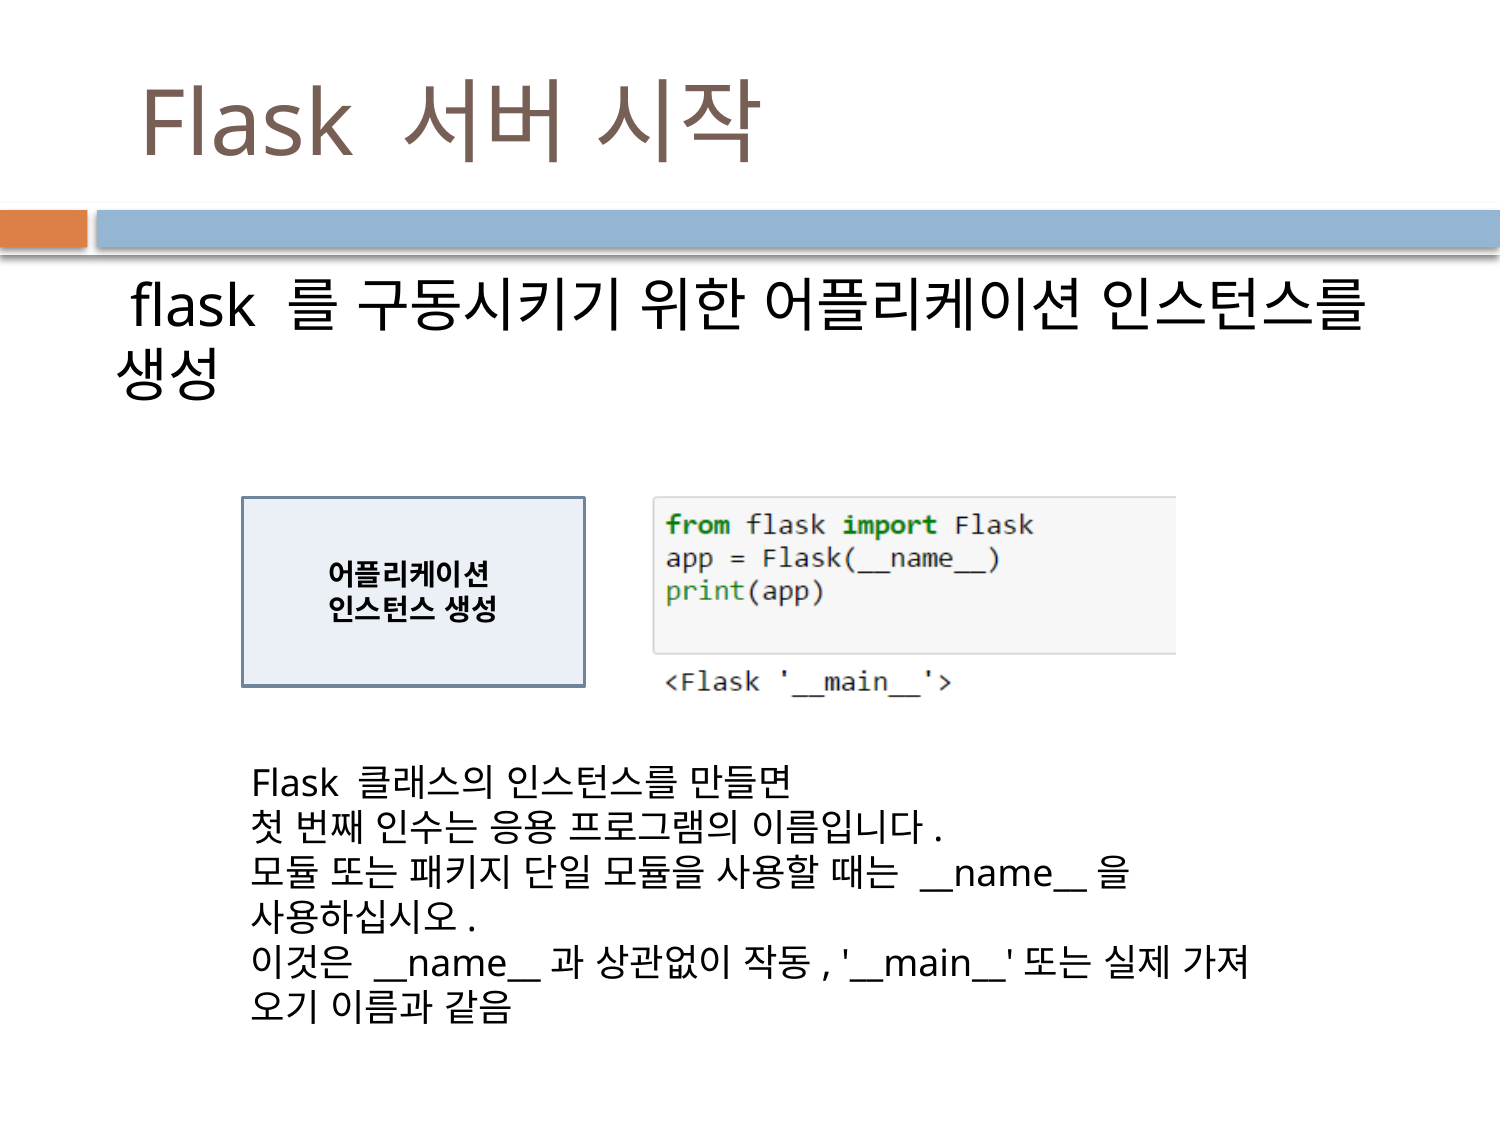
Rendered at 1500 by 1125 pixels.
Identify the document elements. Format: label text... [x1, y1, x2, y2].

text_box flask 를 구동시키기 위한 어플리케이션 인스턴스를 생성 [100, 261, 1412, 416]
picture [643, 495, 1176, 717]
text_box Flask 클래스의 인스턴스를 만들면 첫 번째 인수는 응용 프로그램의 이름입니다. 모듈 또는 패키지 단일 모듈을 사용할 때는 __name__을 사용하십시오. 이것은 __name__과 상관없이 작동, '__main__'또는 실제 가져 오기 이름과 같음 [236, 751, 1341, 1037]
title Flask 서버 시작 [100, 37, 1438, 200]
text_box 어플리케이션 인스턴스 생성 [241, 496, 586, 688]
